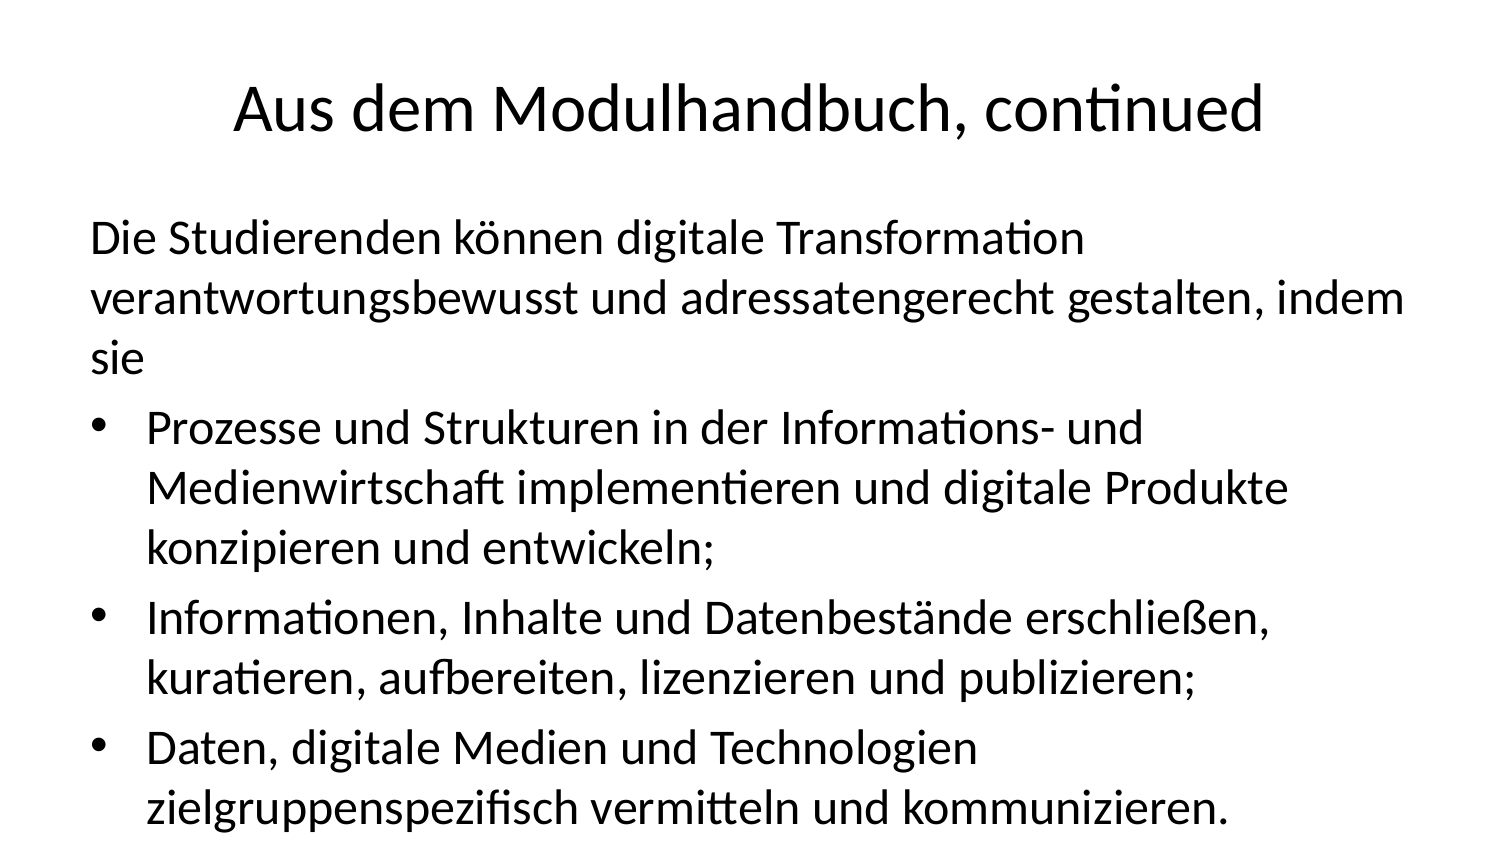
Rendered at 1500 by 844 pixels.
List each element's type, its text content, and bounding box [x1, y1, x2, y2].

list Die Studierenden können digitale Transformation verantwortungsbewusst und adressatengerecht gestalten, indem sie Prozesse und Strukturen in der Informations- und Medienwirtschaft implementieren und digitale Produkte konzipieren und entwickeln; Informationen, Inhalte und Datenbestände erschließen, kuratieren, aufbereiten, lizenzieren und publizieren; Daten, digitale Medien und Technologien zielgruppenspezifisch vermitteln und kommunizieren. [75, 196, 1425, 754]
title Aus dem Modulhandbuch, continued [75, 33, 1425, 175]
